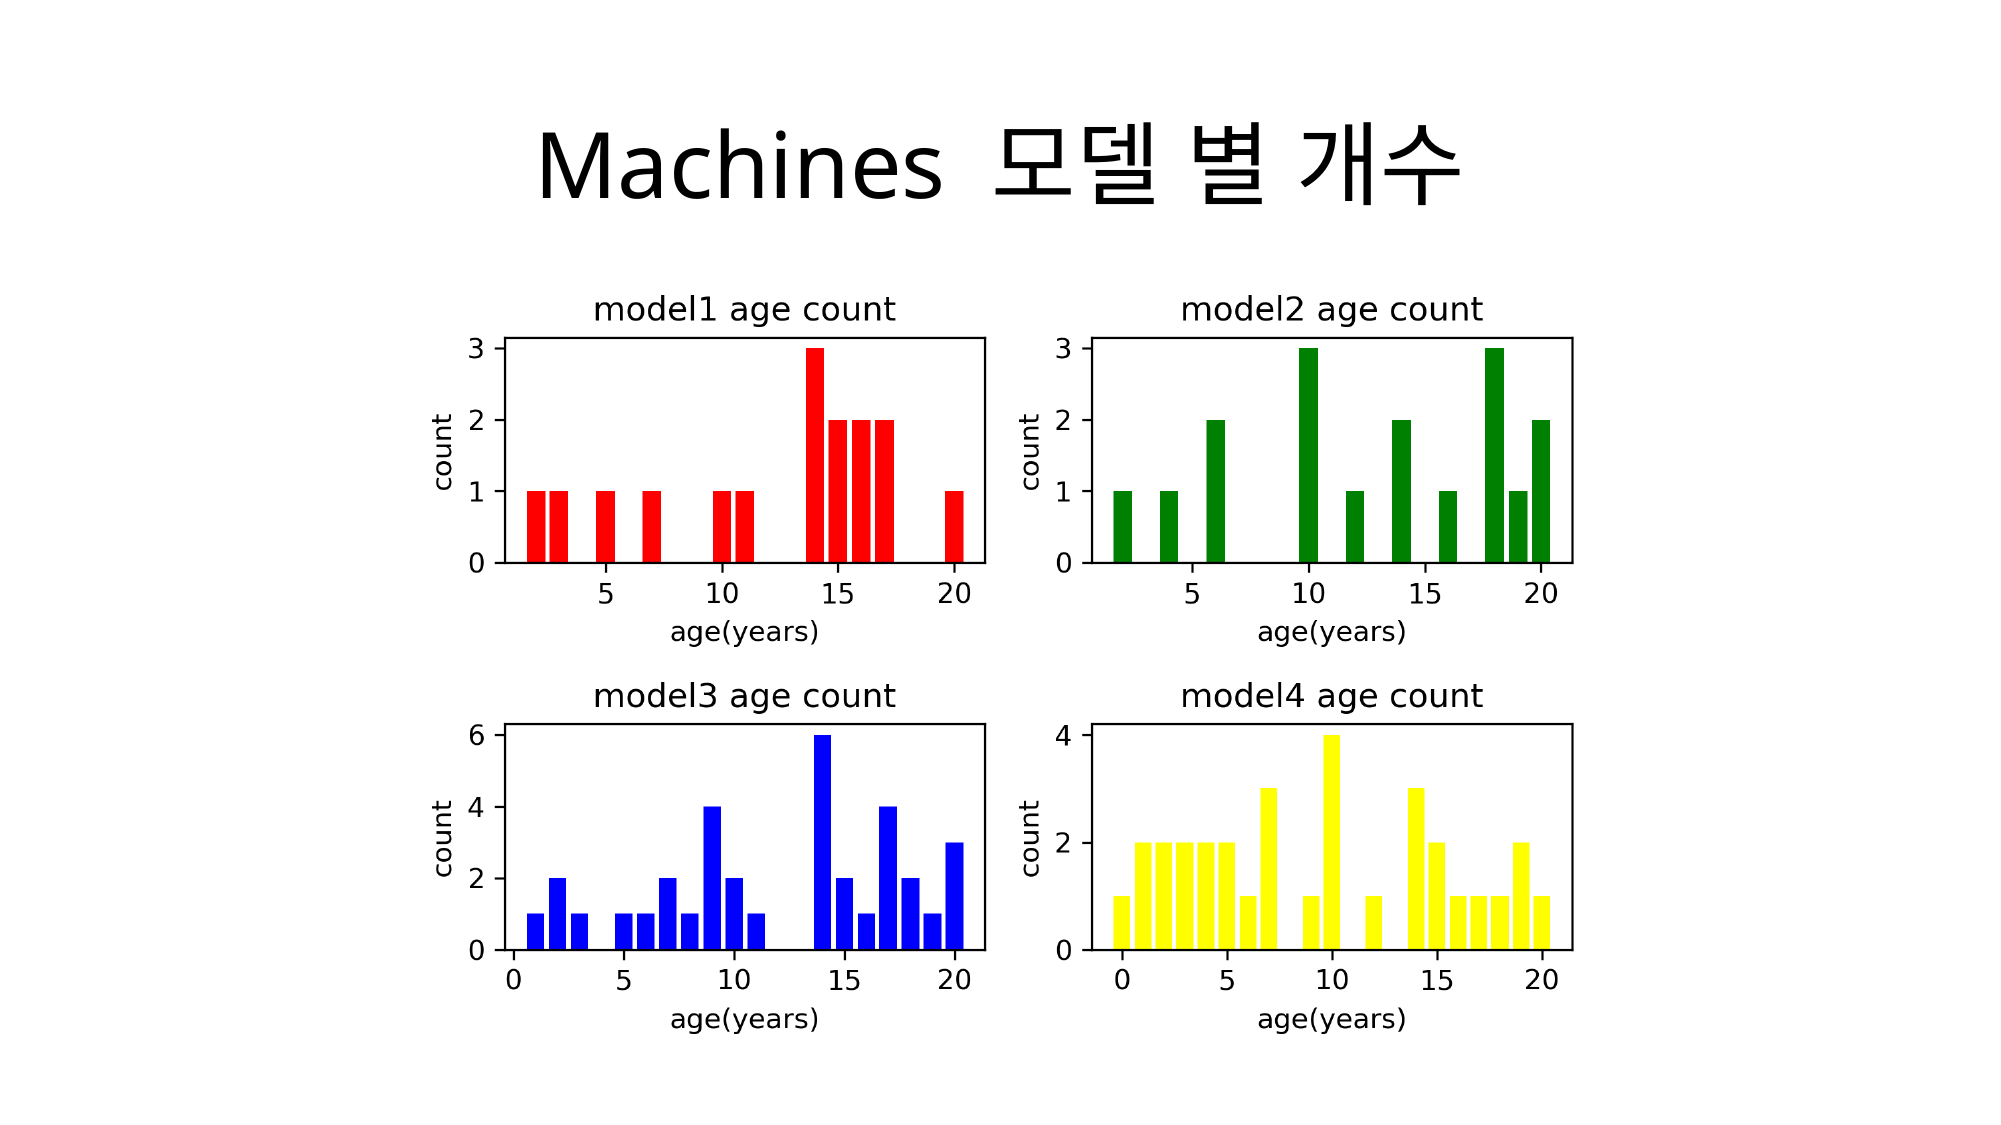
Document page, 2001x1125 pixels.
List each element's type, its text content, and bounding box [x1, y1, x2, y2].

title Machines 모델 별 개수 [137, 59, 1863, 278]
picture [397, 262, 1602, 1066]
